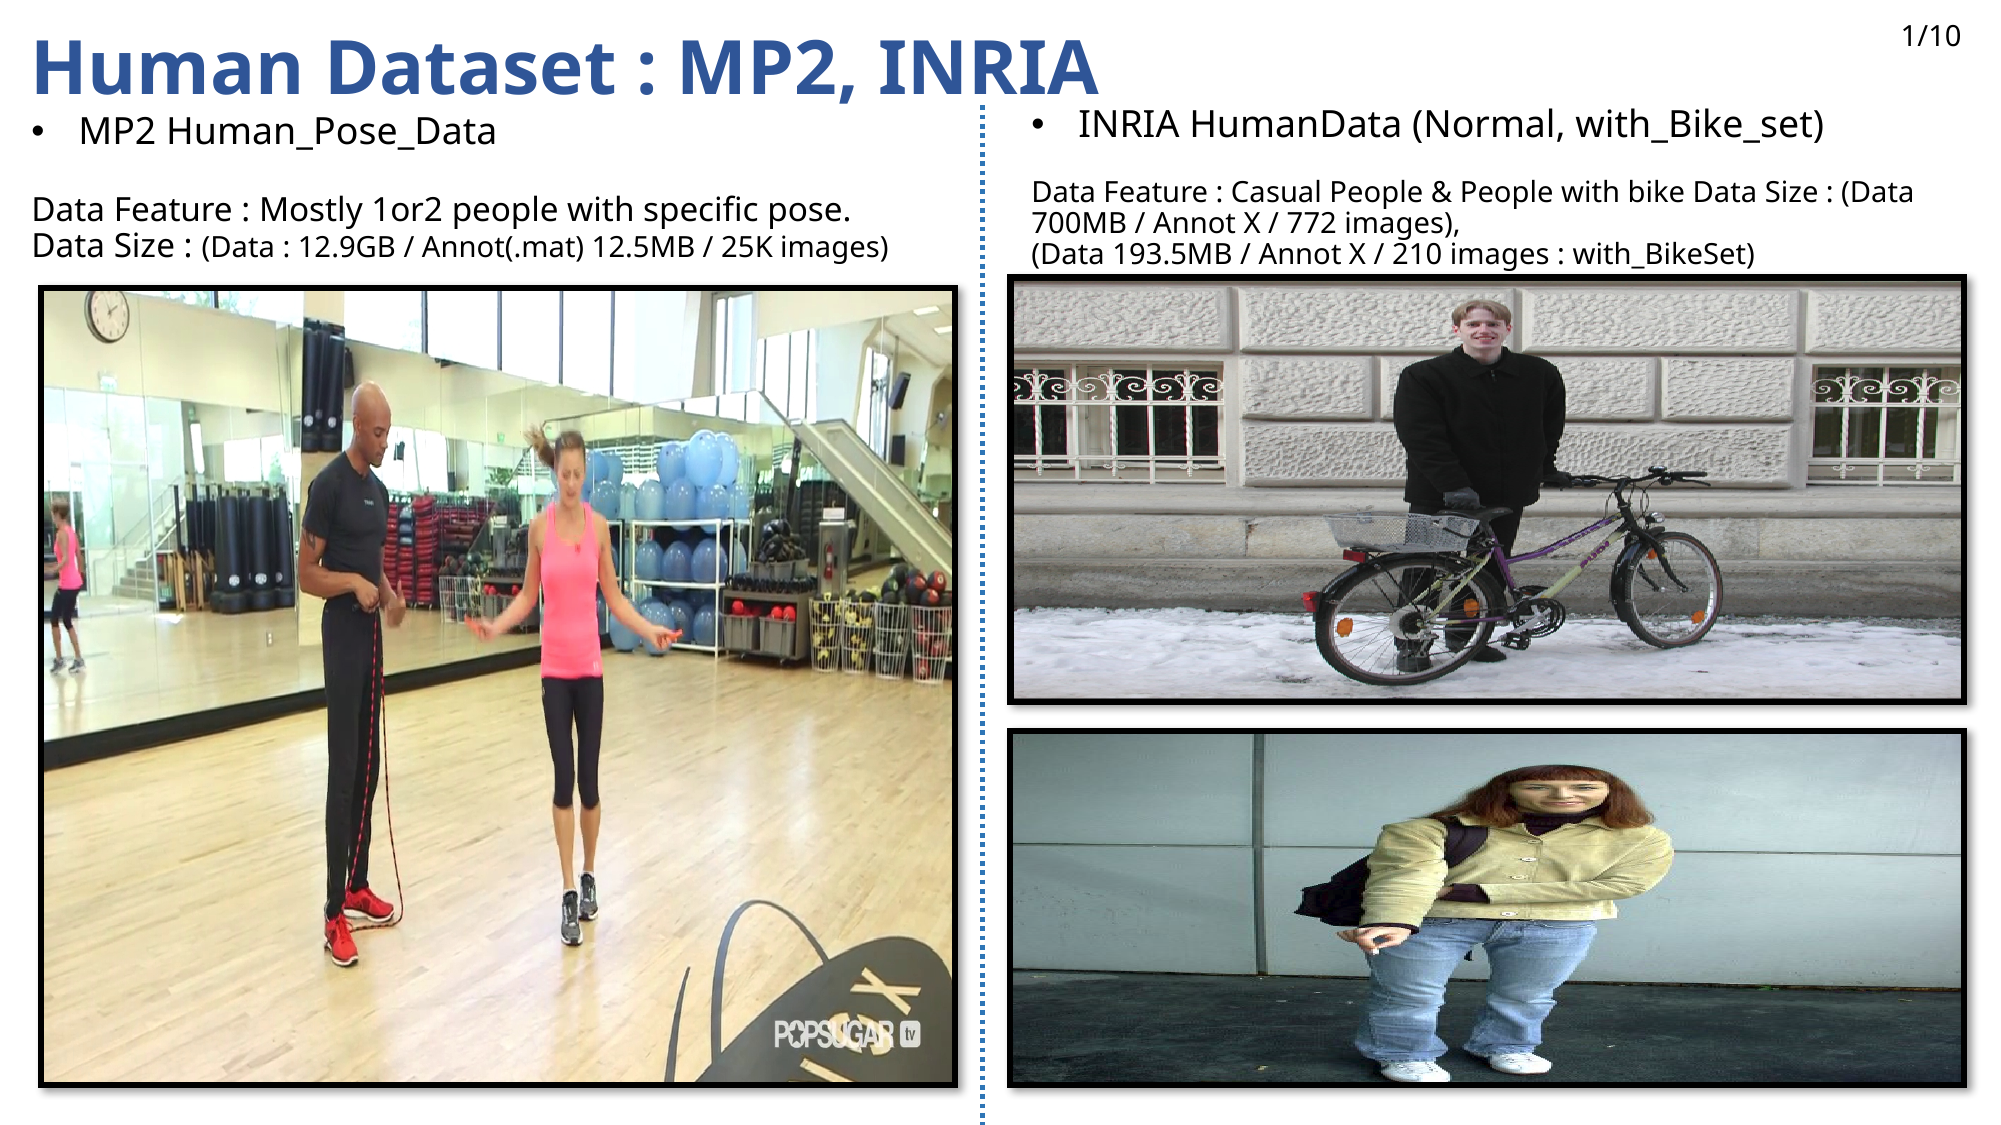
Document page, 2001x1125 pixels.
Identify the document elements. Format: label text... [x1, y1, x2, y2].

picture [44, 291, 952, 1083]
text_box 1/10 [1874, 7, 1988, 60]
text_box INRIA HumanData (Normal, with_Bike_set) Data Feature : Casual People & People with bike Data Size : (Data 700MB / Annot X / 772 images), (Data 193.5MB / Annot X / 210 images : with_BikeSet) [1016, 111, 1932, 273]
picture [1013, 280, 1962, 700]
text_box MP2 Human_Pose_Data Data Feature : Mostly 1or2 people with specific pose. Data Size : (Data : 12.9GB / Annot(.mat) 12.5MB / 25K images) [16, 105, 932, 273]
picture [1013, 733, 1962, 1083]
text_box Human Dataset : MP2, INRIA [15, 12, 1874, 117]
